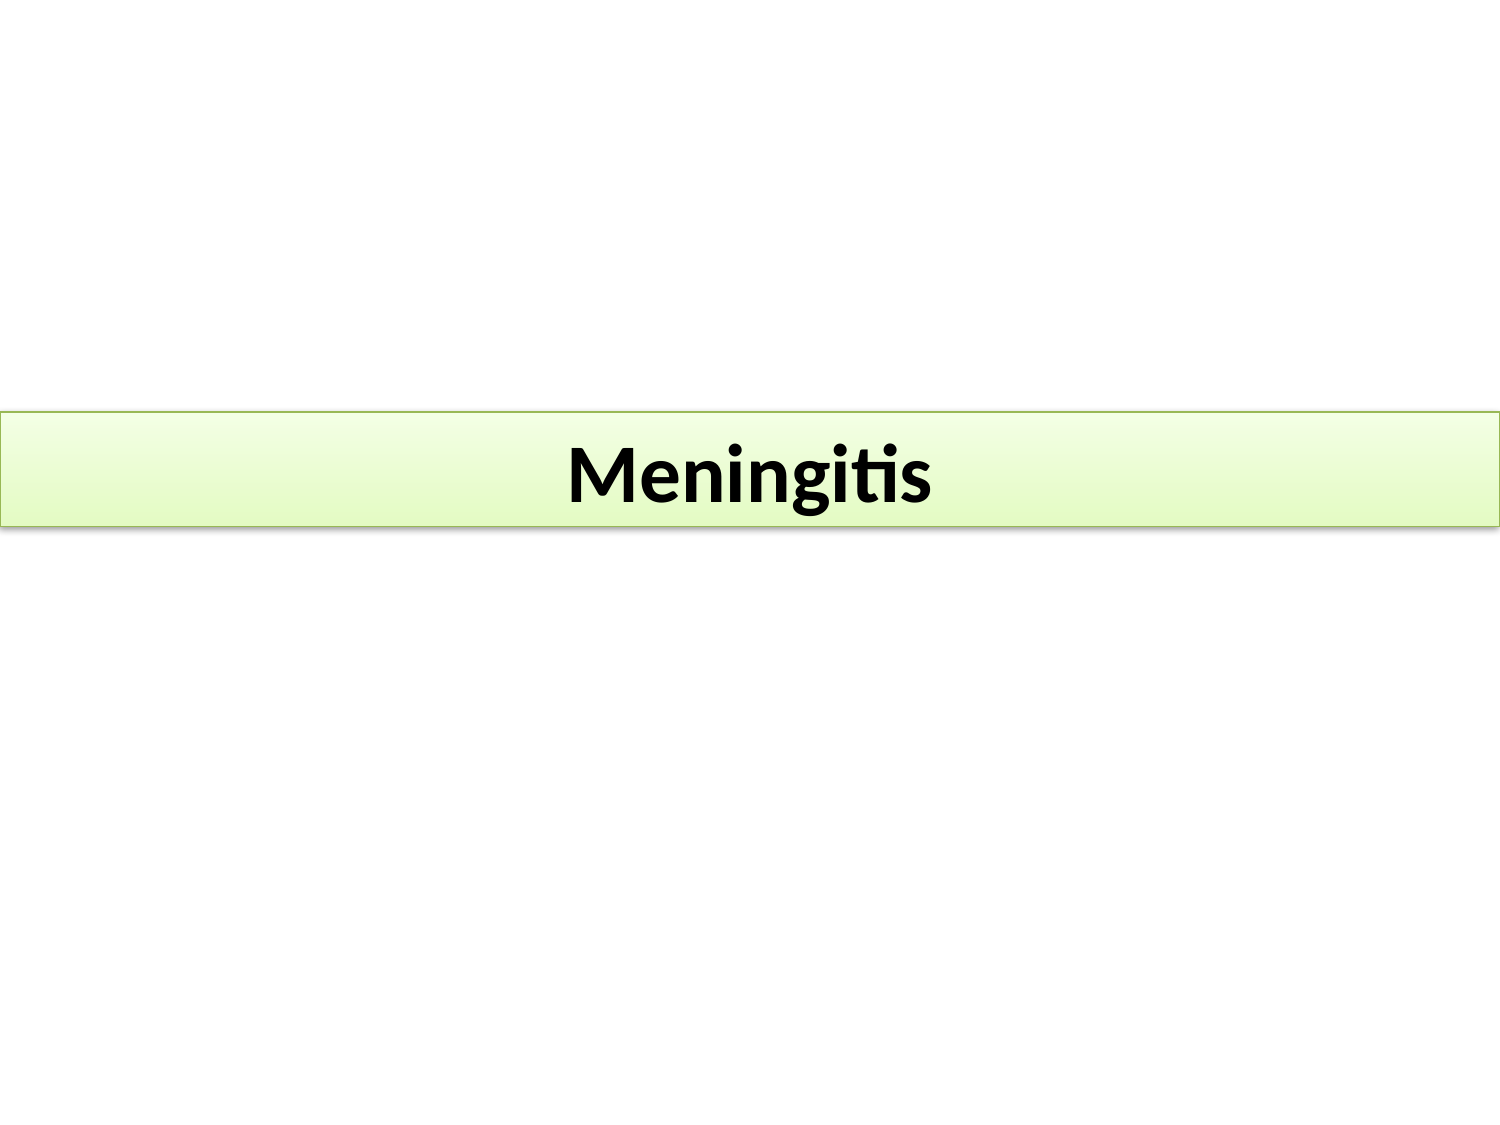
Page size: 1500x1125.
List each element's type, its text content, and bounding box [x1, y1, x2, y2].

text_box Meningitis [0, 411, 1500, 527]
